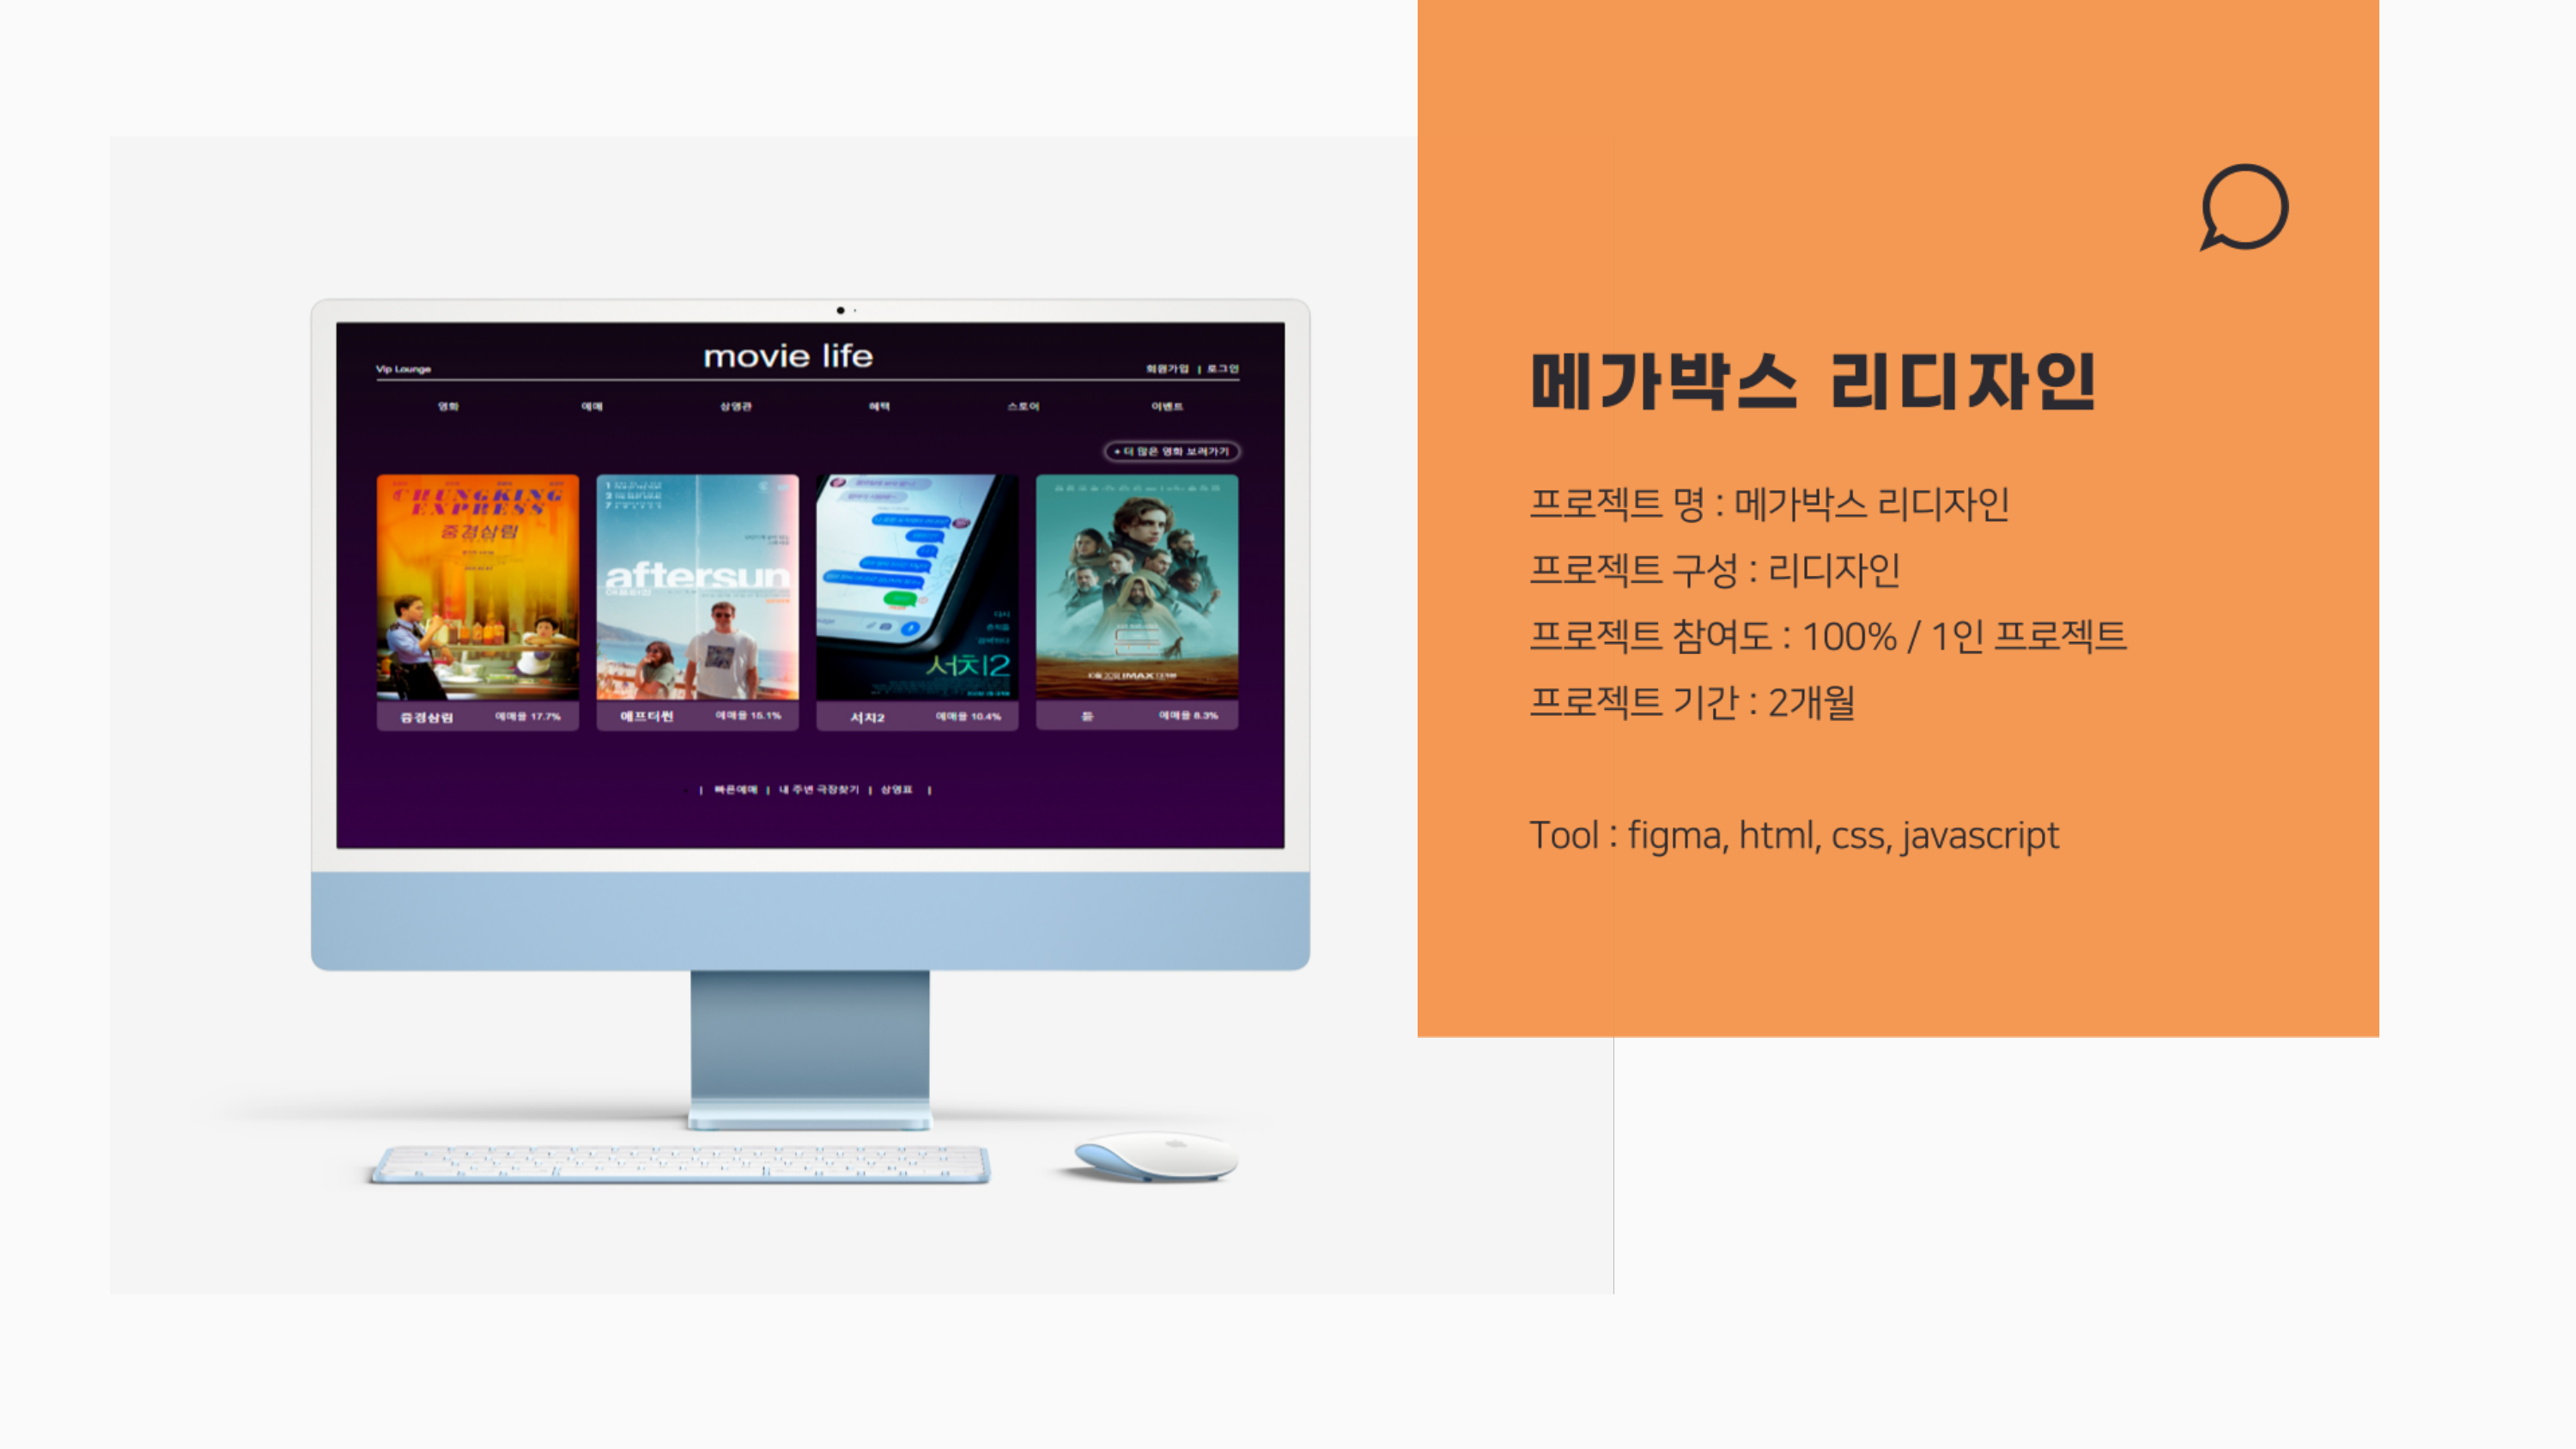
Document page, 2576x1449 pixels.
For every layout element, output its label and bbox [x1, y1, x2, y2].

text_box [2199, 162, 2290, 253]
text_box [1418, 0, 2379, 1038]
text_box [109, 136, 2466, 1294]
picture [1524, 475, 2146, 949]
picture [1520, 334, 2134, 442]
